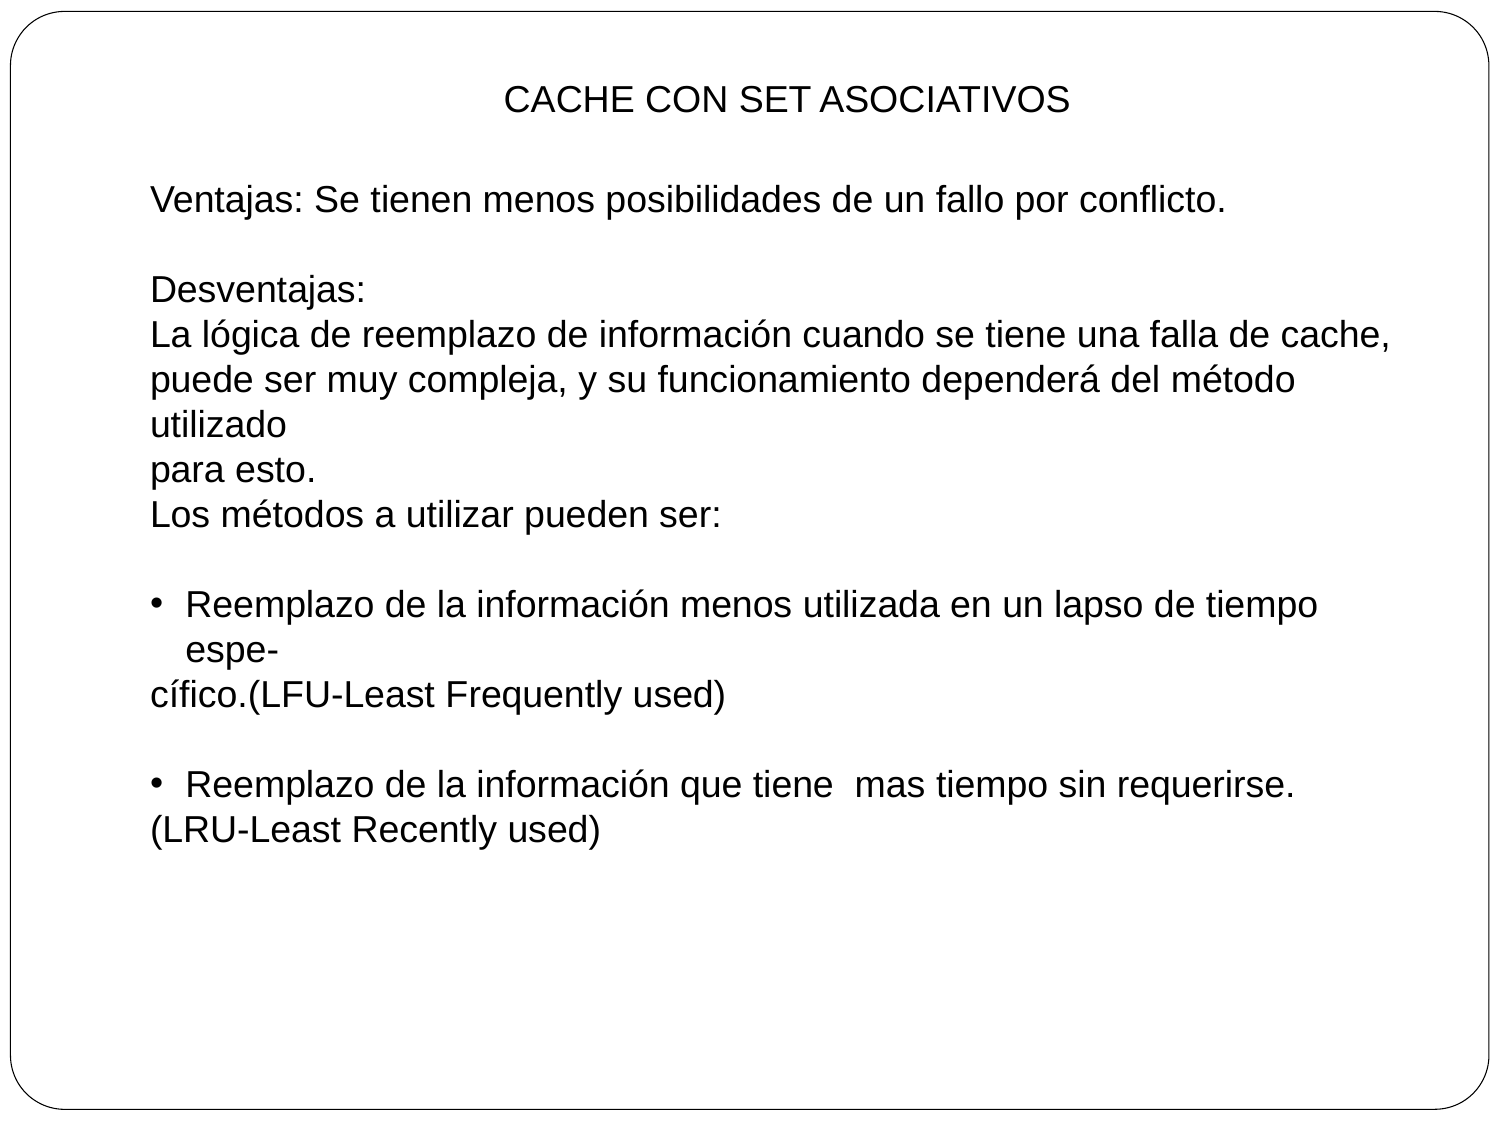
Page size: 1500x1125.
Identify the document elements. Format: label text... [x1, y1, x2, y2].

subtitle Ventajas: Se tienen menos posibilidades de un fallo por conflicto. Desventajas: La lógica de reemplazo de información cuando se tiene una falla de cache, puede ser muy compleja, y su funcionamiento dependerá del método utilizado para esto. Los métodos a utilizar pueden ser: Reemplazo de la información menos utilizada en un lapso de tiempo espe- cífico.(LFU-Least Frequently used) Reemplazo de la información que tiene mas tiempo sin requerirse. (LRU-Least Recently used) [150, 174, 1413, 925]
title CACHE CON SET ASOCIATIVOS [150, 45, 1425, 150]
